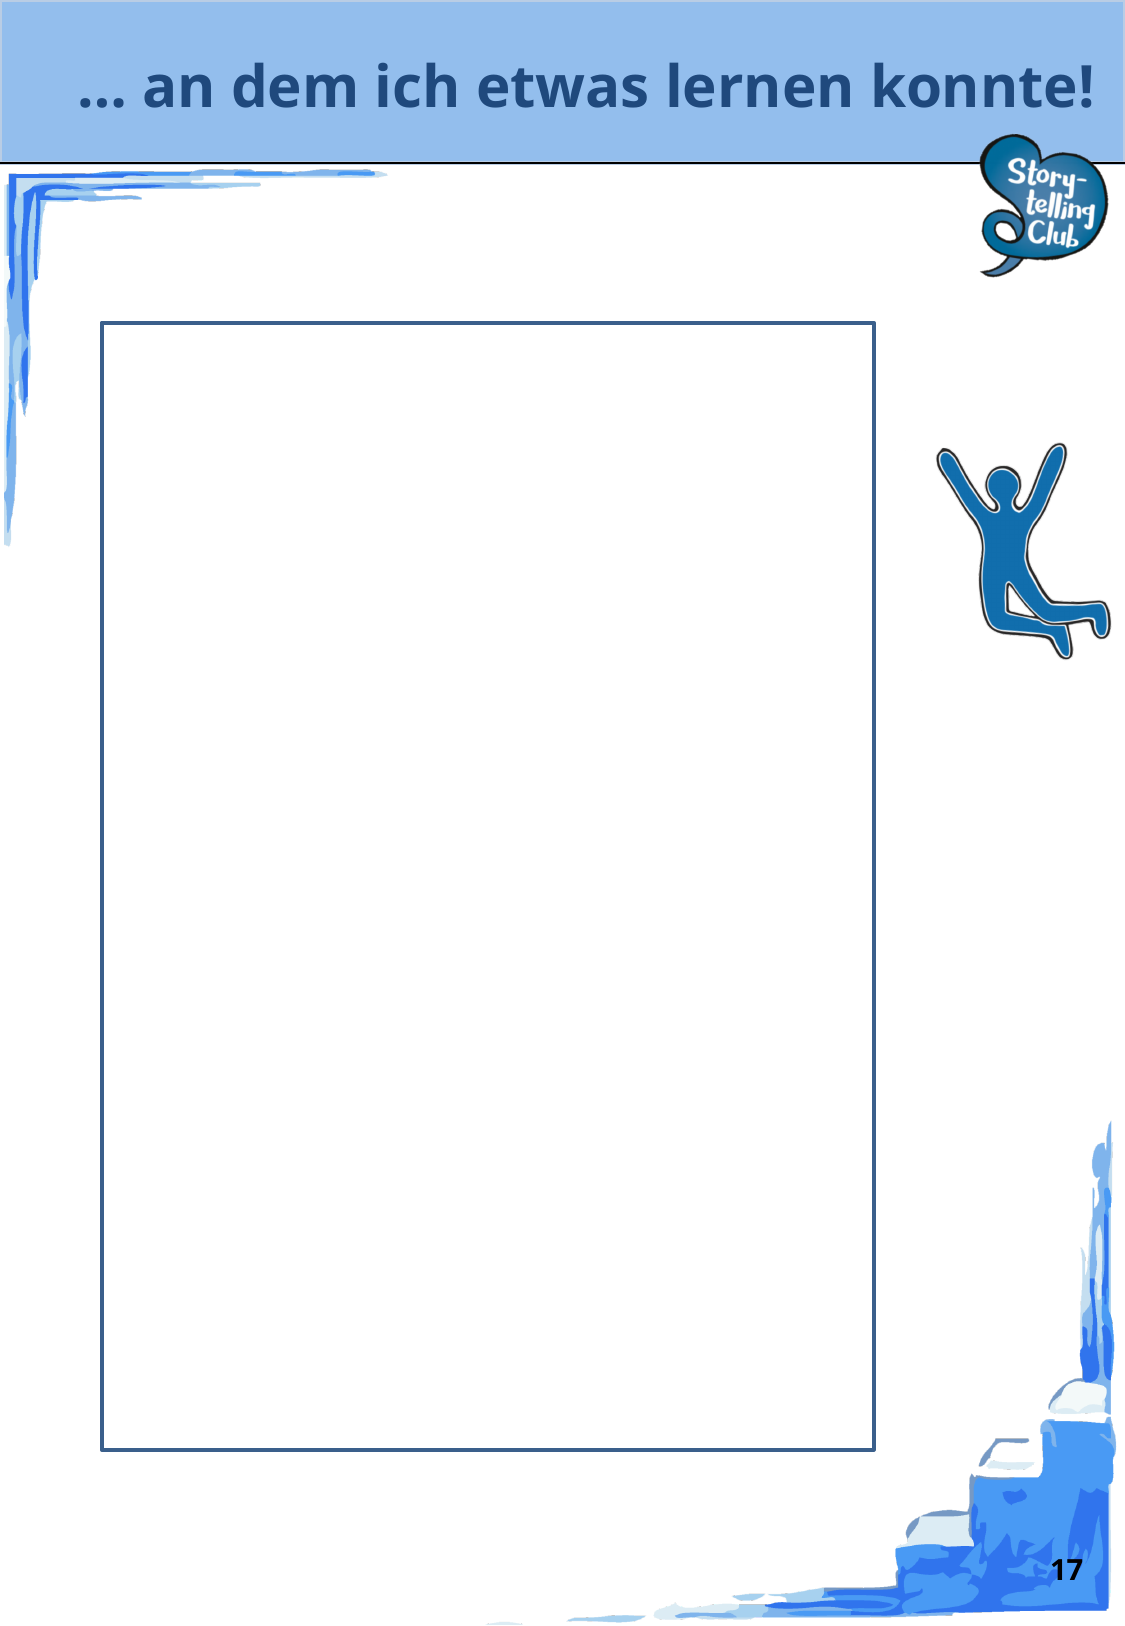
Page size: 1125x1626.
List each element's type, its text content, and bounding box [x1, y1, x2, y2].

text_box … an dem ich etwas lernen konnte! [62, 4, 1125, 162]
picture [4, 137, 1125, 1625]
text_box [0, 0, 1125, 162]
